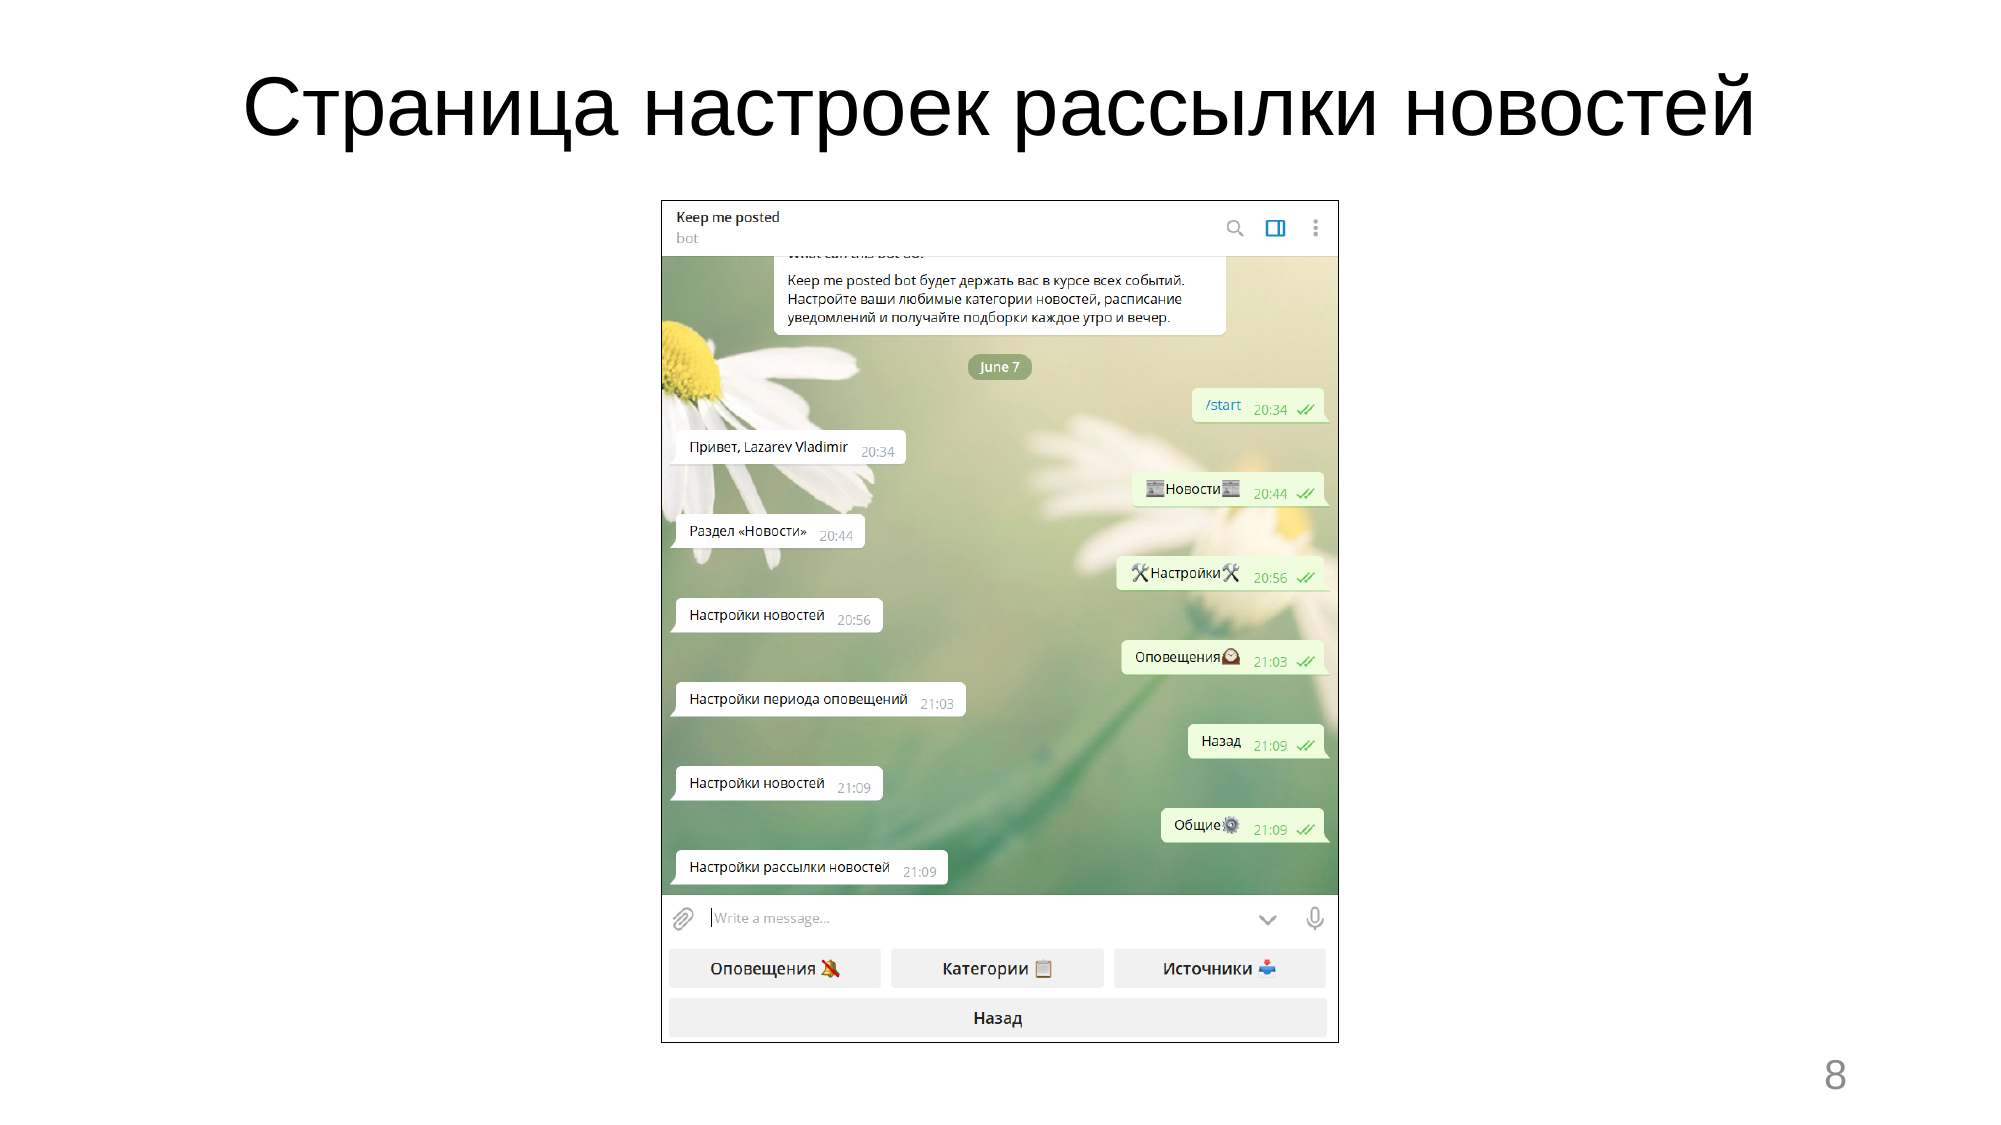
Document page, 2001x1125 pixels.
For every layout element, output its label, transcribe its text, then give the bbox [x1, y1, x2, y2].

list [661, 200, 1339, 1043]
slide_number 8 [1412, 1042, 1863, 1103]
title Страница настроек рассылки новостей [137, 0, 1863, 218]
